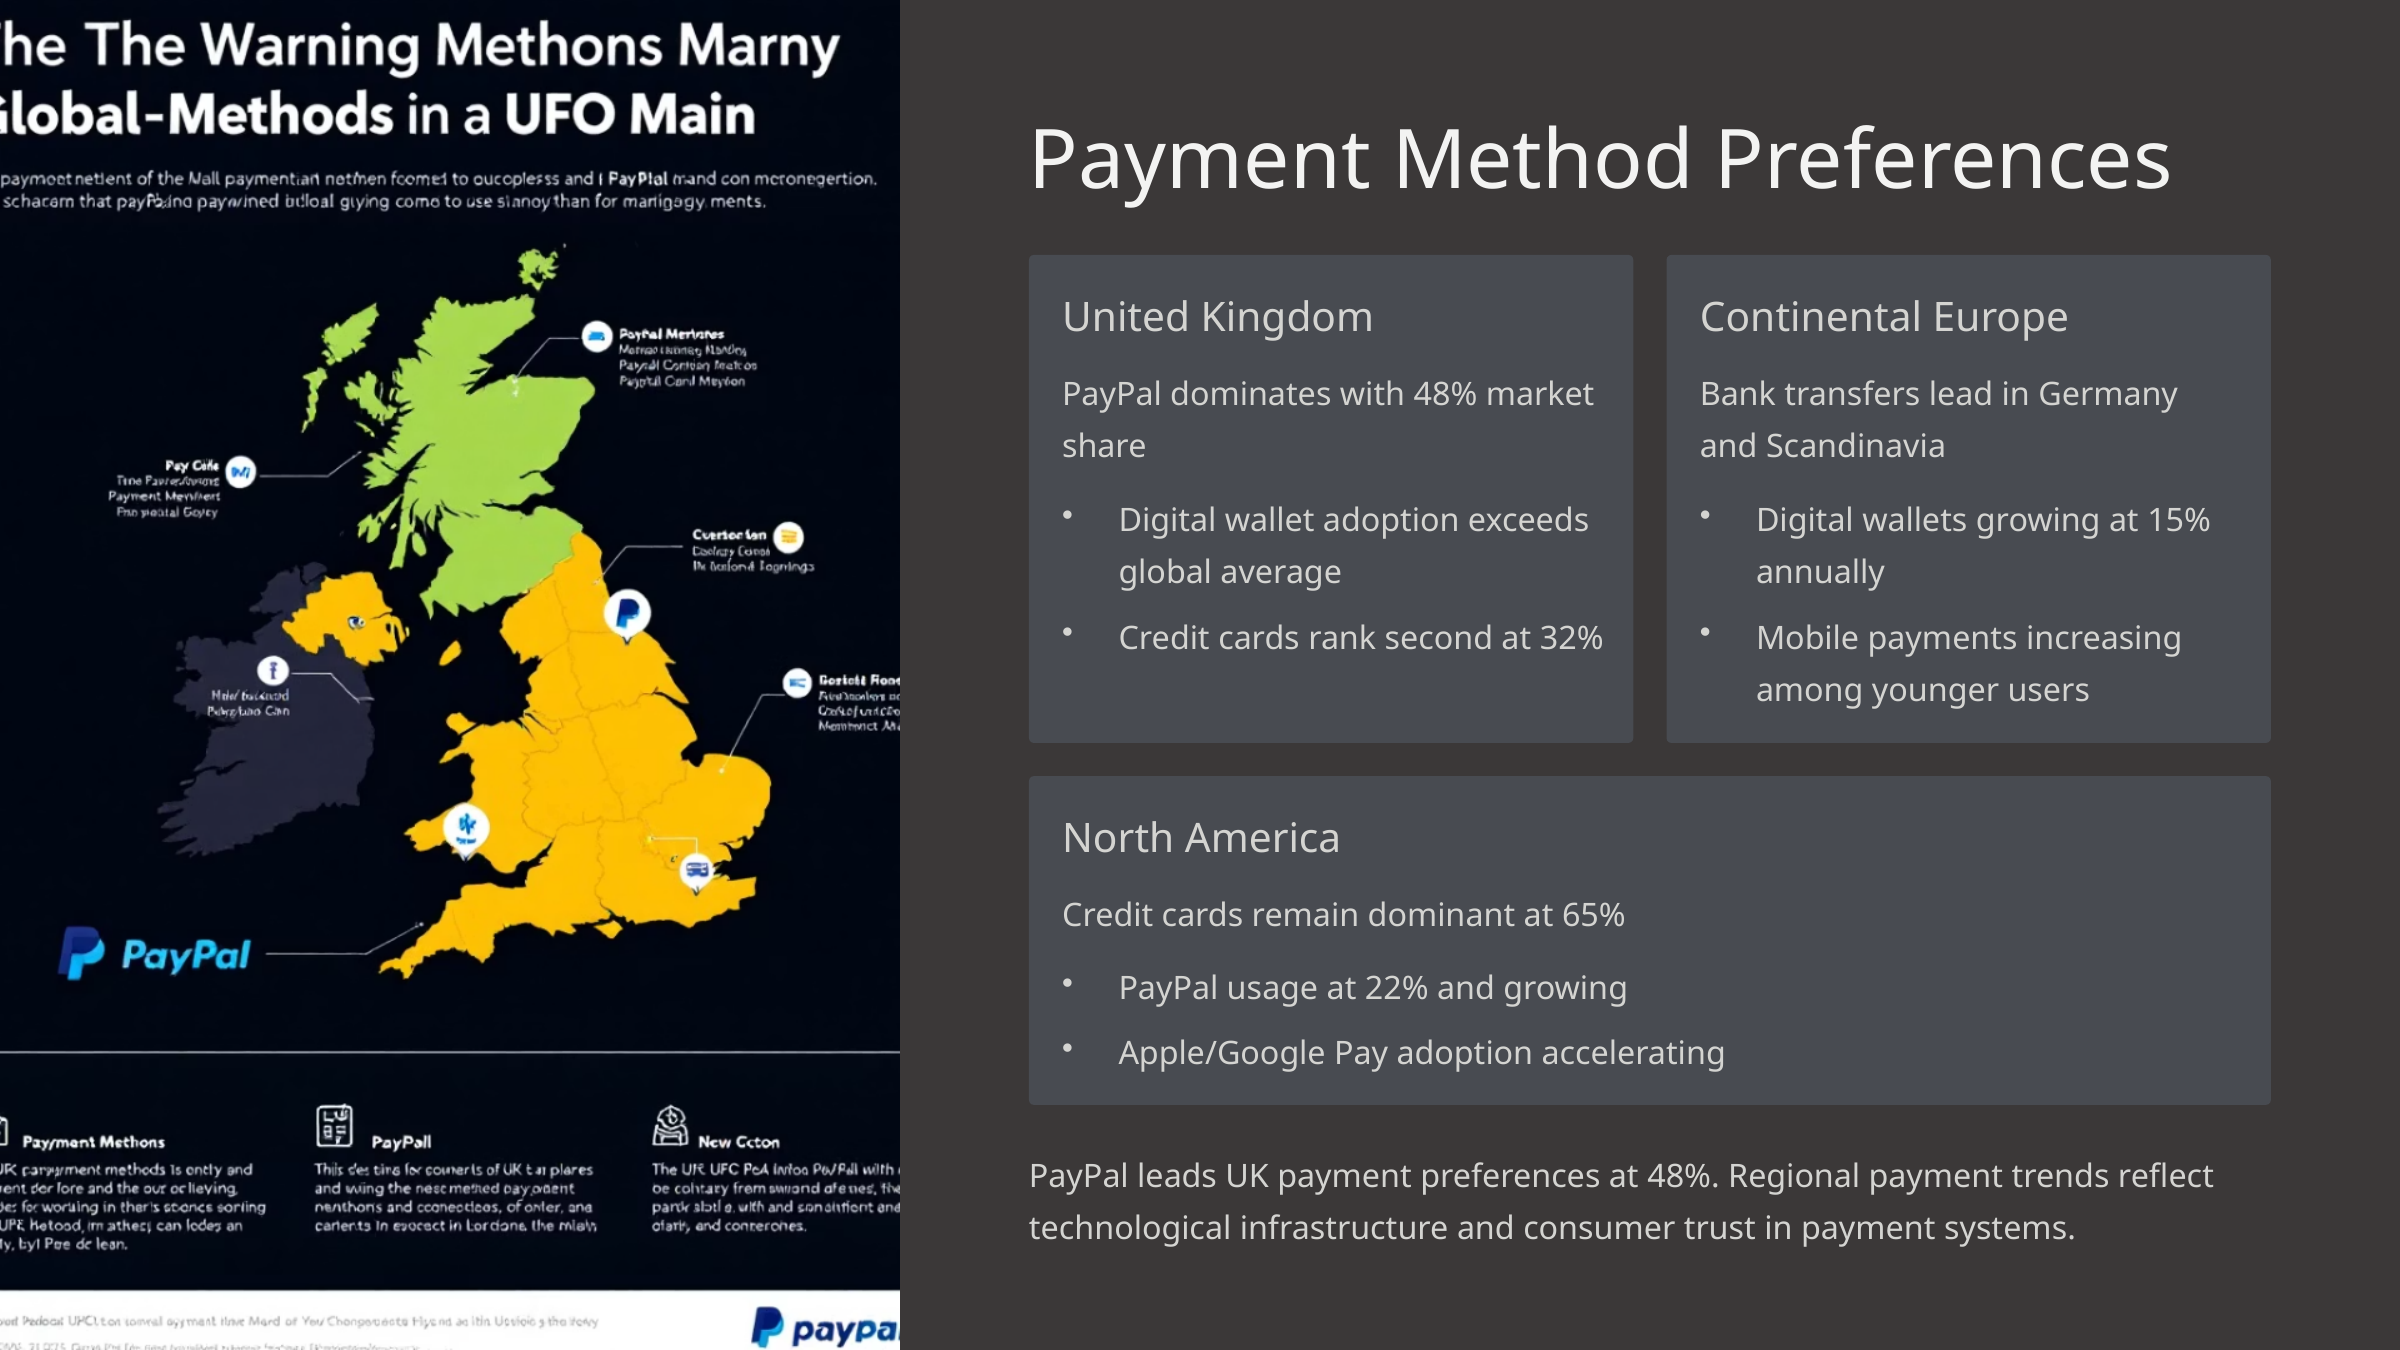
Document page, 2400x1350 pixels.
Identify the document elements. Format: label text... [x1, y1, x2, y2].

text_box [1028, 776, 2271, 1105]
text_box PayPal leads UK payment preferences at 48%. Regional payment trends reflect technological infrastructure and consumer trust in payment systems. [1028, 1142, 2271, 1249]
text_box Apple/Google Pay adoption accelerating [1062, 1018, 2238, 1072]
text_box [1028, 254, 1634, 743]
text_box Payment Method Preferences [1028, 101, 2149, 206]
text_box Digital wallet adoption exceeds global average [1062, 485, 1601, 592]
picture [0, 0, 900, 1350]
text_box Digital wallets growing at 15% annually [1699, 485, 2238, 592]
text_box Bank transfers lead in Germany and Scandinavia [1699, 359, 2238, 466]
text_box Credit cards rank second at 32% [1062, 603, 1601, 657]
text_box North America [1062, 809, 1477, 862]
text_box Credit cards remain dominant at 65% [1062, 881, 2238, 935]
text_box Mobile payments increasing among younger users [1699, 603, 2238, 710]
text_box Continental Europe [1699, 288, 2115, 340]
text_box PayPal dominates with 48% market share [1062, 359, 1601, 466]
text_box United Kingdom [1062, 288, 1477, 340]
text_box PayPal usage at 22% and growing [1062, 954, 2238, 1008]
text_box [1666, 254, 2271, 743]
